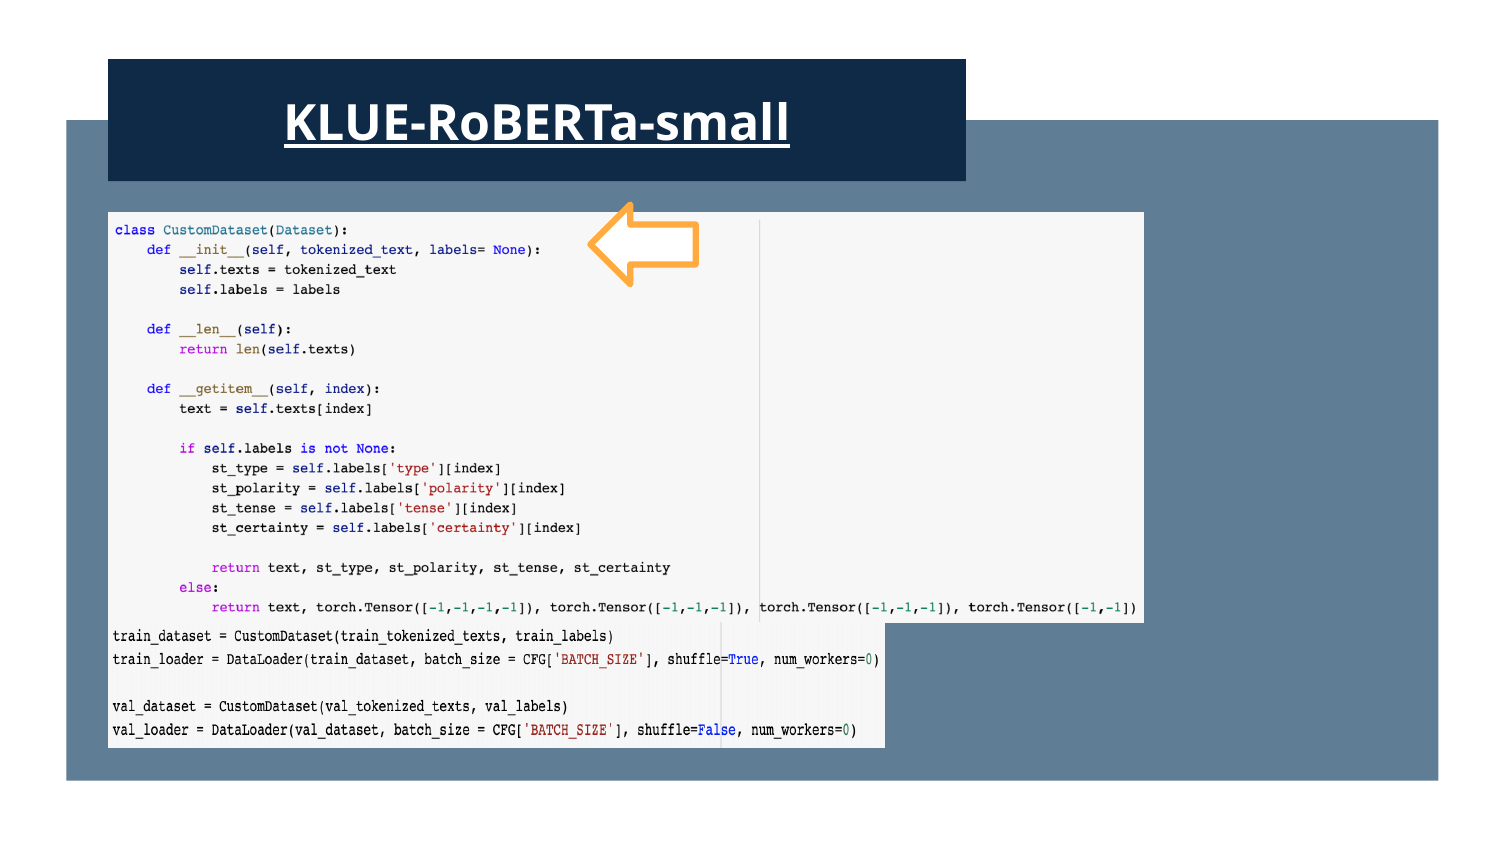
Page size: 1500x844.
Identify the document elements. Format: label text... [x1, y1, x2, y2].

text_box [66, 120, 1439, 781]
text_box [624, 204, 631, 210]
text_box KLUE-RoBERTa-small [108, 59, 966, 182]
picture [107, 212, 1144, 748]
